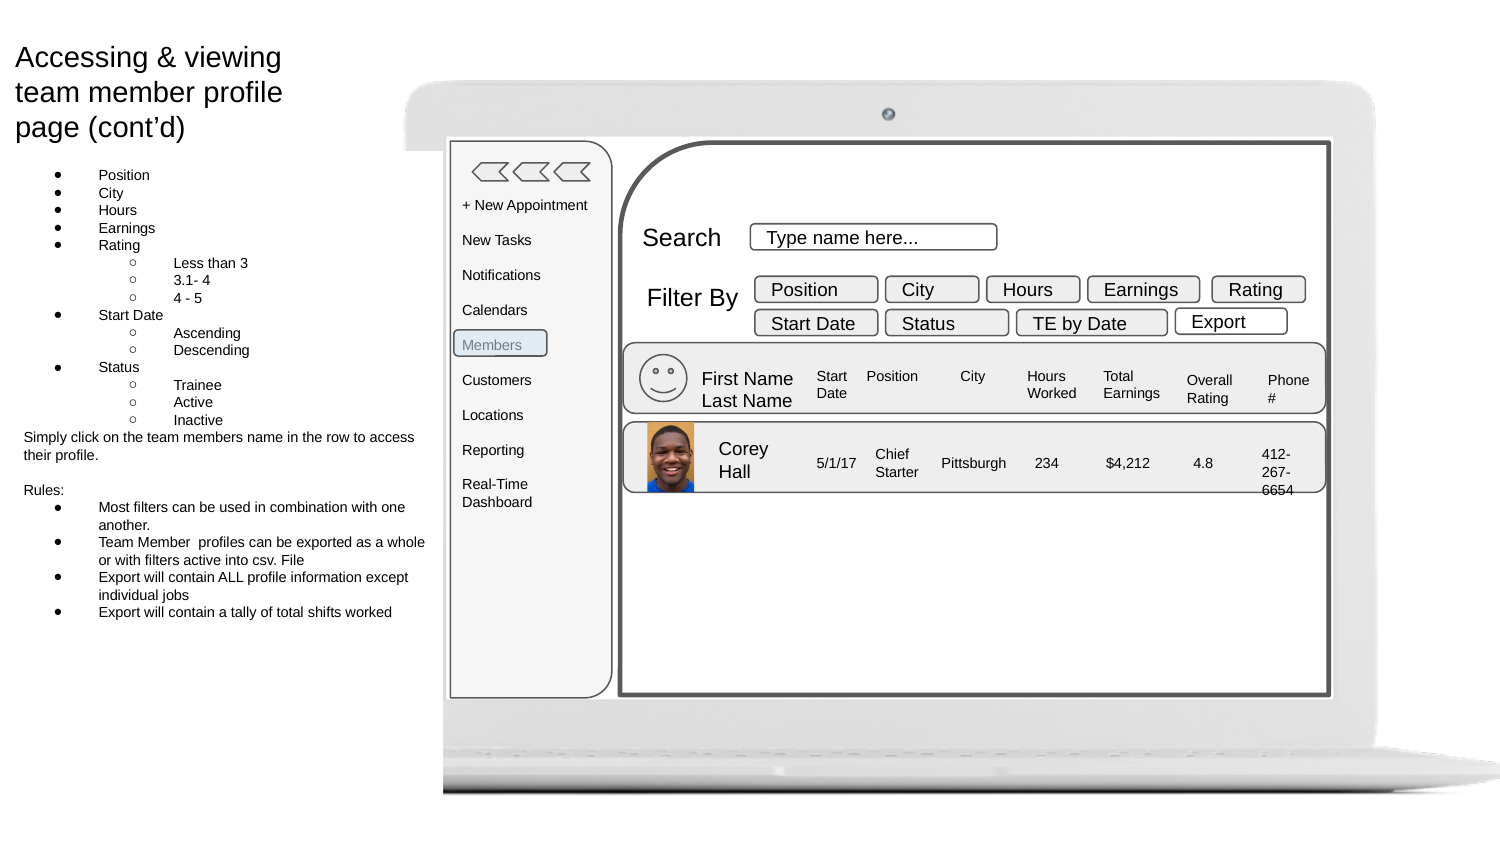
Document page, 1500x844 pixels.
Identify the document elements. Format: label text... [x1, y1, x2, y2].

text_box Position City Hours Earnings Rating Less than 3 3.1- 4 4 - 5 Start Date Ascending Descending Status Trainee Active Inactive Simply click on the team members name in the row to access their profile. Rules: Most filters can be used in combination with one another. Team Member profiles can be exported as a whole or with filters active into csv. File Export will contain ALL profile information except individual jobs Export will contain a tally of total shifts worked [8, 151, 444, 844]
text_box Accessing & viewing team member profile page (cont’d) [0, 23, 353, 179]
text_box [268, 80, 1500, 796]
picture [647, 422, 695, 493]
